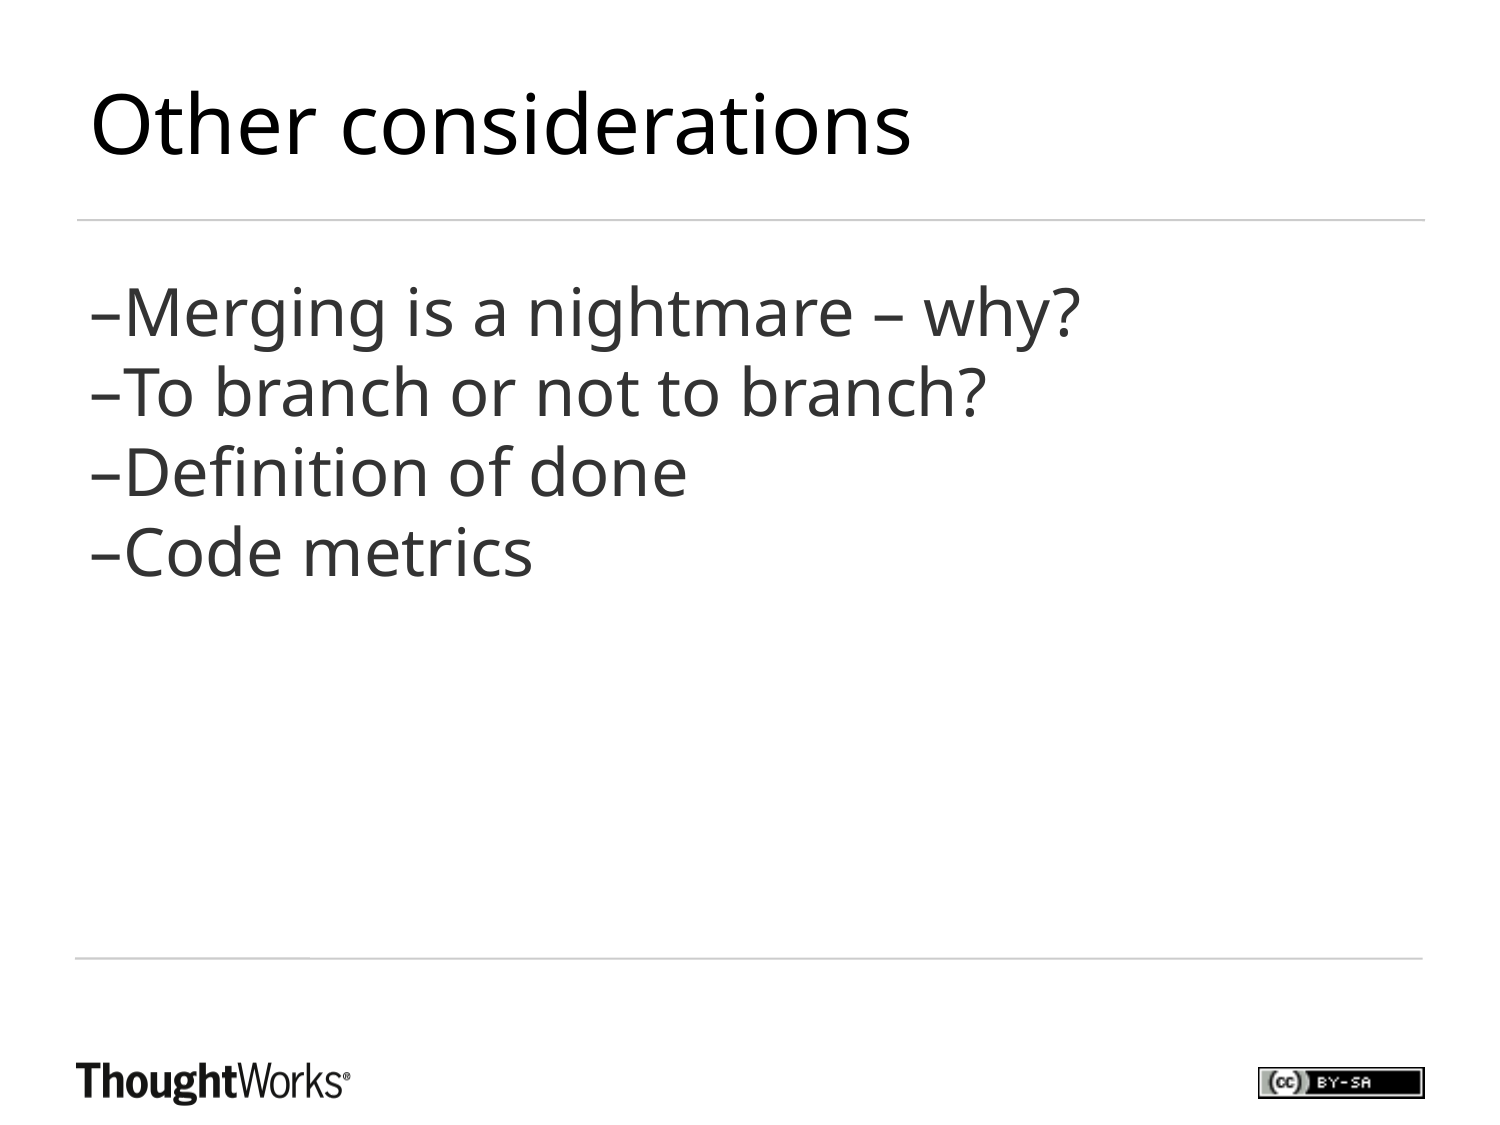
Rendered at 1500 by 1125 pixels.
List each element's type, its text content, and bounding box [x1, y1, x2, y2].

picture [75, 1062, 351, 1106]
text_box Merging is a nightmare – why? To branch or not to branch? Definition of done Code metrics [75, 262, 1425, 948]
picture [1258, 1067, 1425, 1099]
text_box Other considerations [75, 45, 1425, 197]
